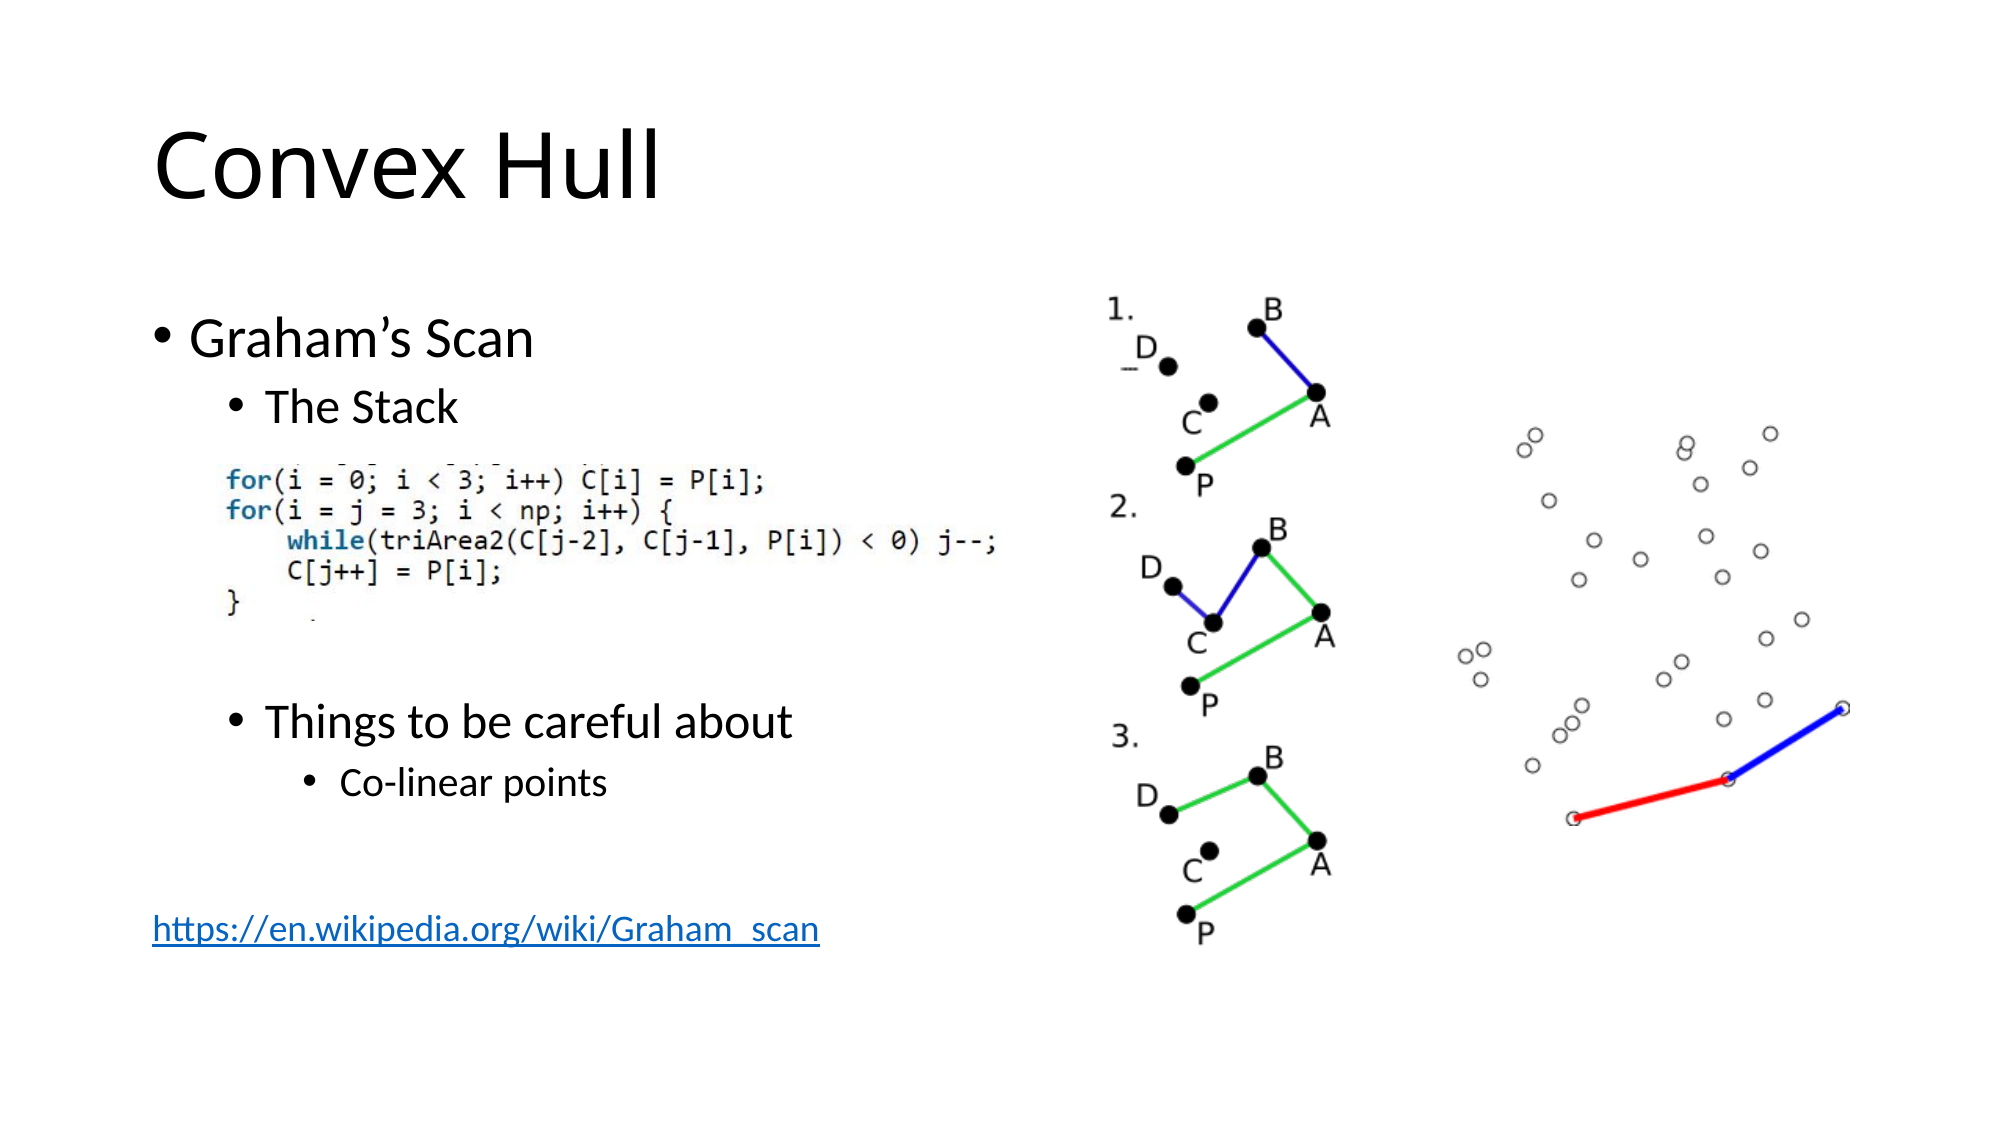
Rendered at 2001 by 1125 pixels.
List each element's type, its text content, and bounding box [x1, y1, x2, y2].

picture [1380, 344, 1850, 826]
picture [216, 464, 1018, 621]
title Convex Hull [137, 59, 1863, 278]
list Graham’s Scan The Stack Things to be careful about Co-linear points https://en.wikipedia.org/wiki/Graham_scan [137, 299, 1863, 1014]
picture [1097, 277, 1348, 965]
